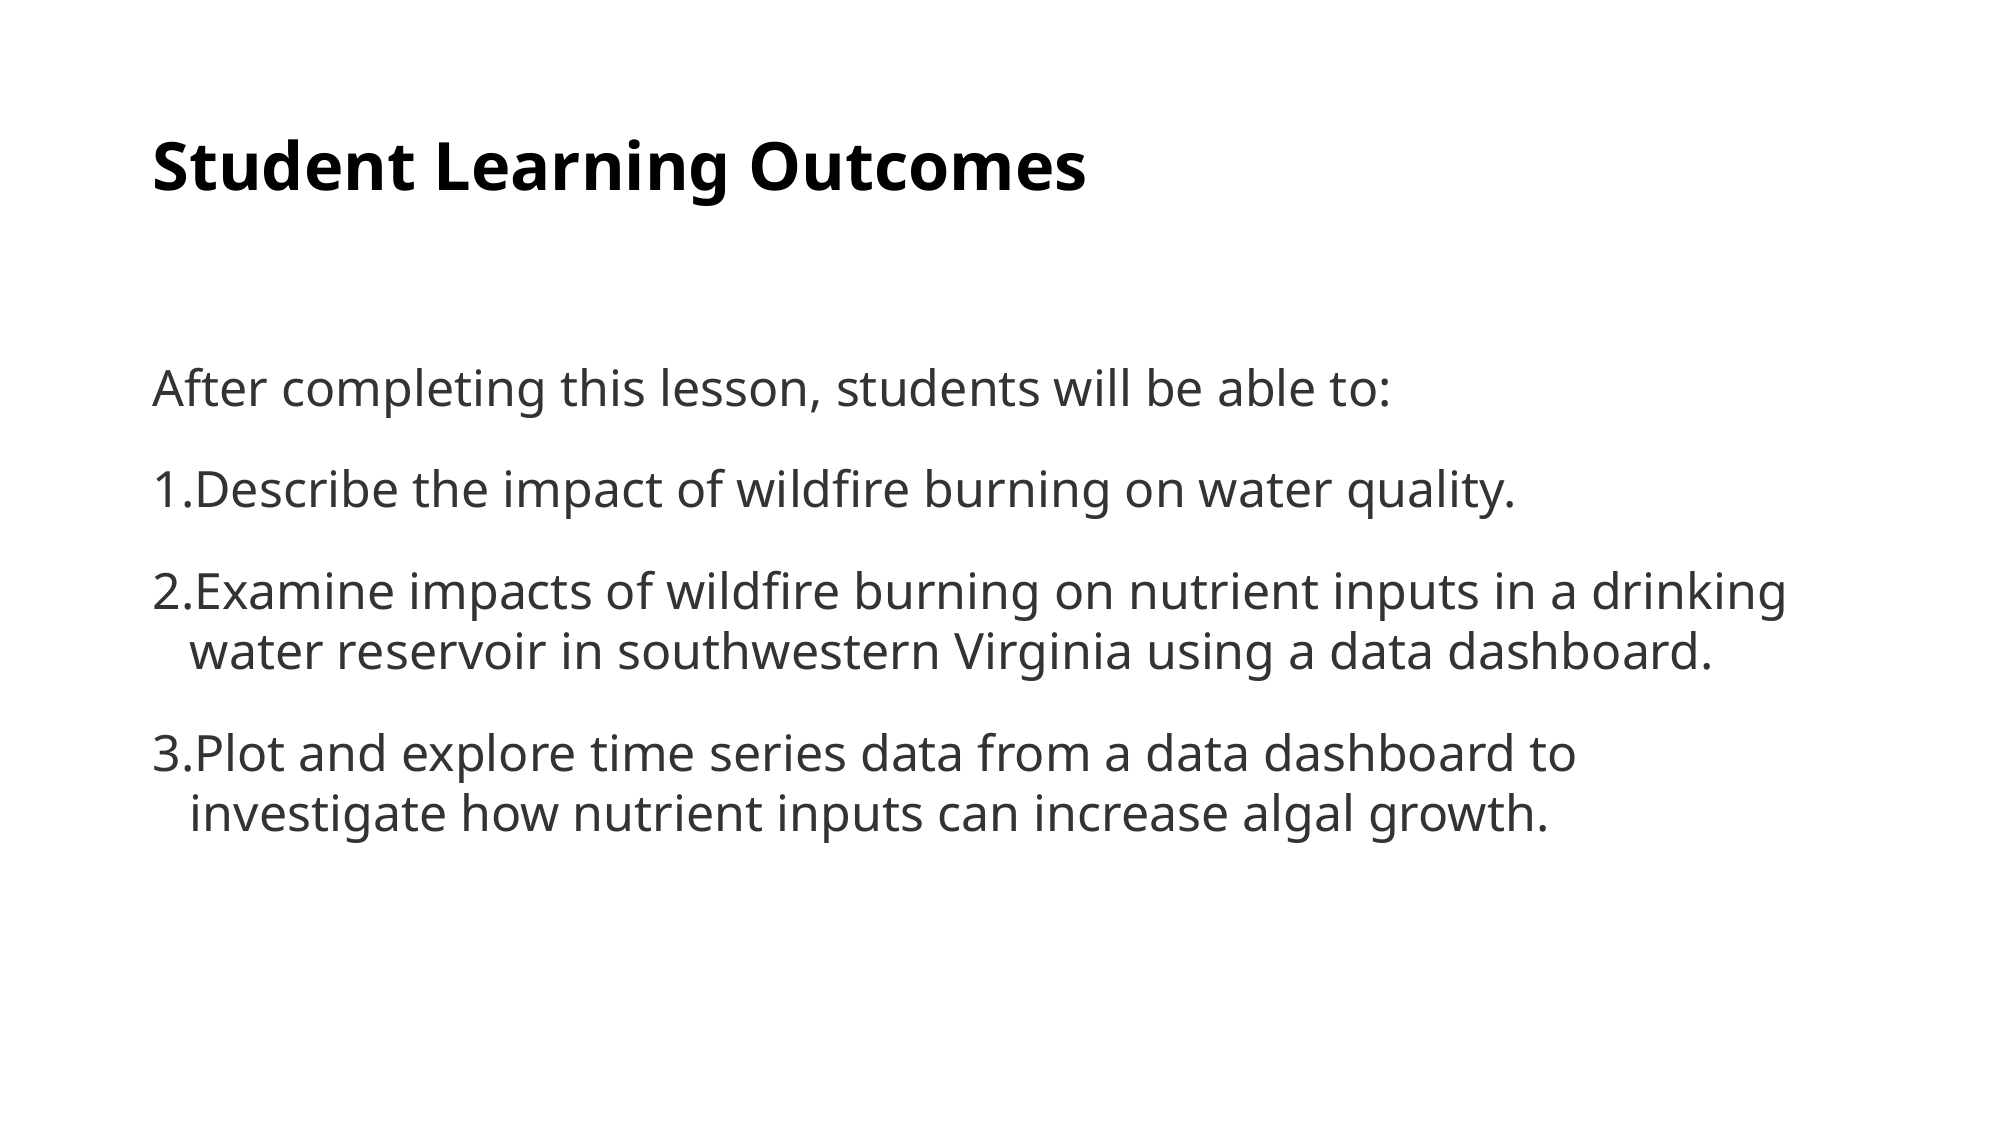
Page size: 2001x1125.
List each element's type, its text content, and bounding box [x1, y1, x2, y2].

title Student Learning Outcomes [137, 59, 1863, 278]
list After completing this lesson, students will be able to: Describe the impact of wildfire burning on water quality. Examine impacts of wildfire burning on nutrient inputs in a drinking water reservoir in southwestern Virginia using a data dashboard. Plot and explore time series data from a data dashboard to investigate how nutrient inputs can increase algal growth. [137, 299, 1863, 1014]
